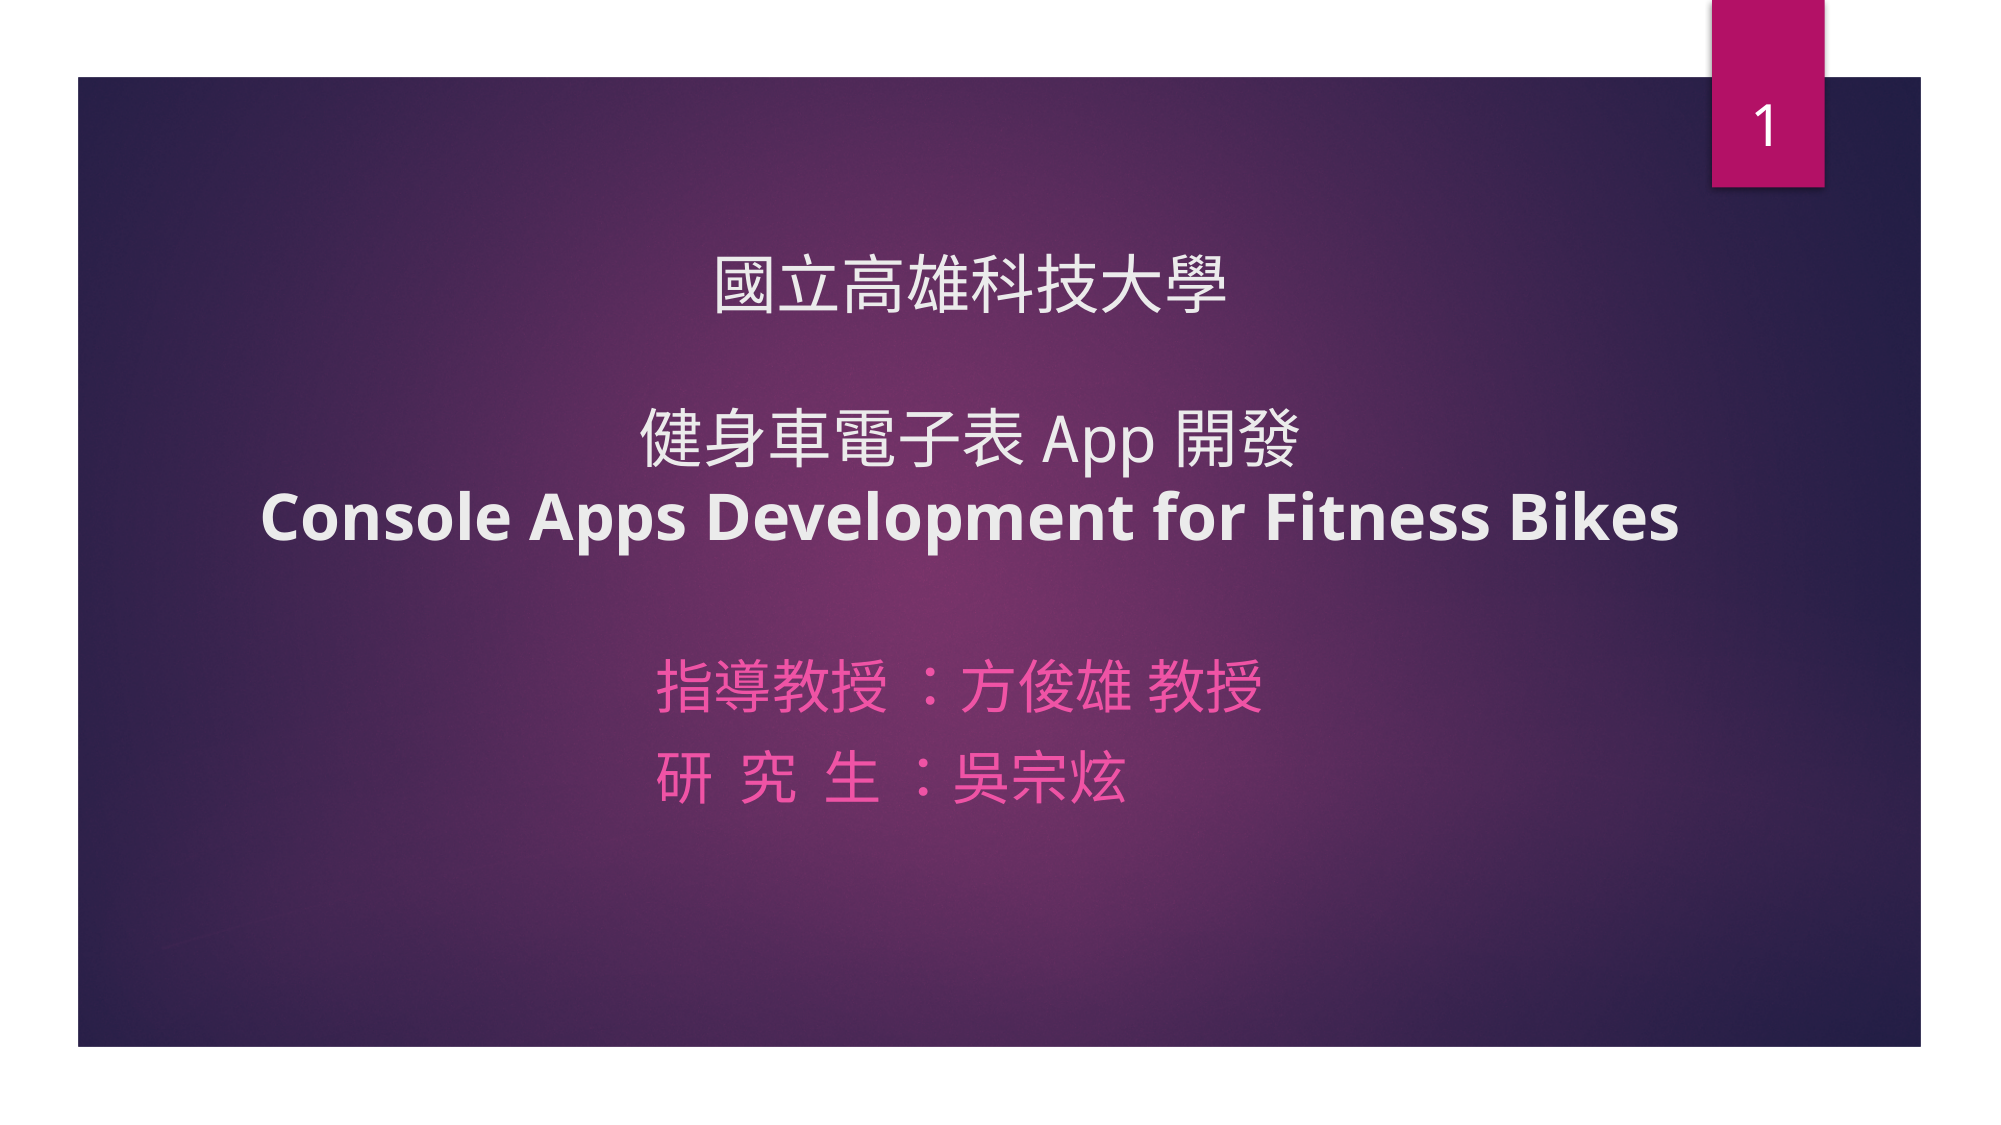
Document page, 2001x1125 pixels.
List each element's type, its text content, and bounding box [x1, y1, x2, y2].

picture [79, 78, 1920, 1046]
title 國立高雄科技大學 健身車電子表App開發 Console Apps Development for Fitness Bikes [173, 217, 1768, 639]
slide_number 1 [1741, 88, 1793, 175]
list 指導教授：方俊雄 教授 研 究 生 ：吳宗炫 [647, 642, 1353, 908]
